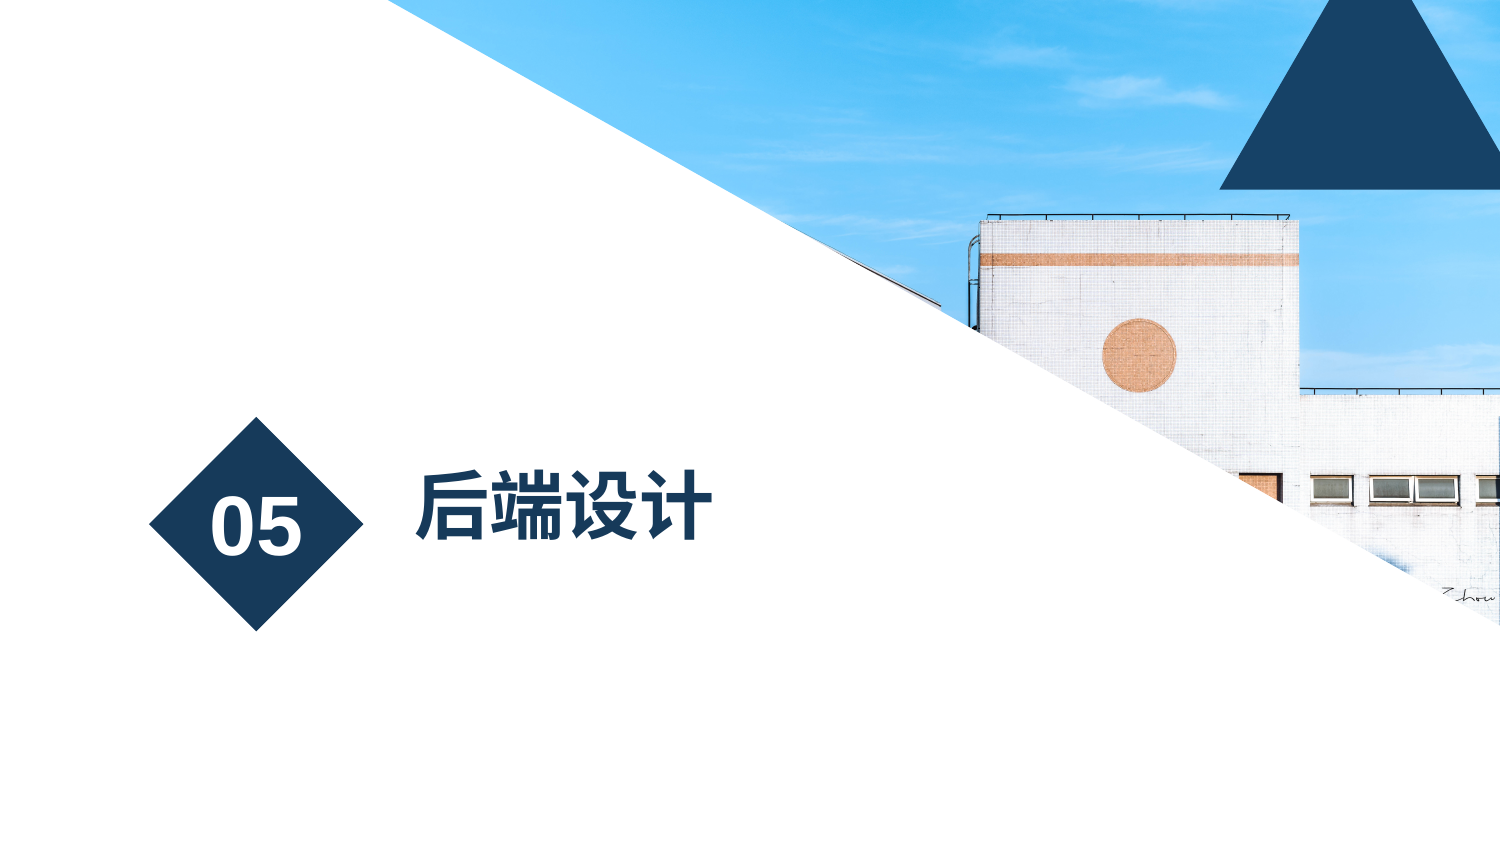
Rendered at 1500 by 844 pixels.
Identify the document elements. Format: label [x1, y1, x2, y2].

picture [387, 0, 1500, 627]
text_box [180, 448, 333, 600]
